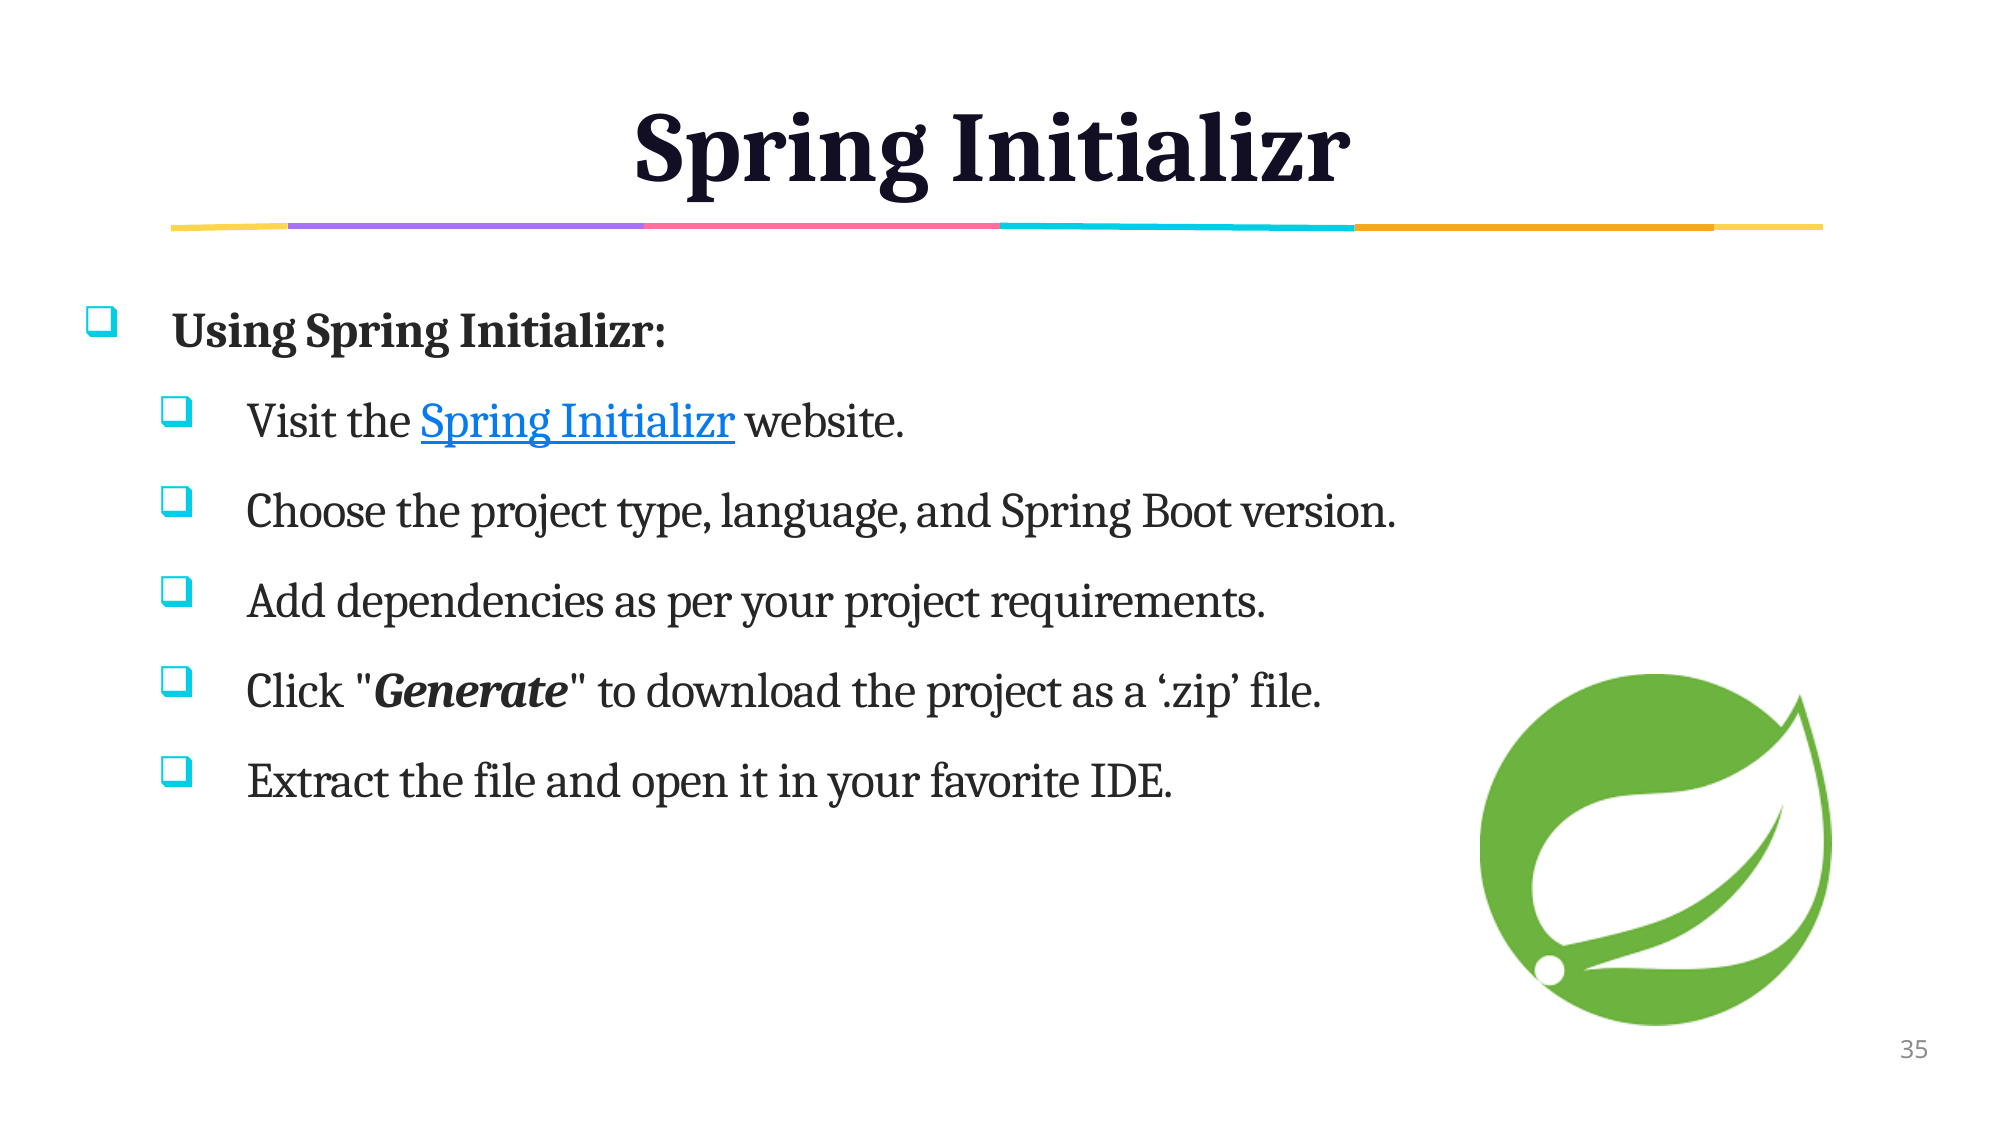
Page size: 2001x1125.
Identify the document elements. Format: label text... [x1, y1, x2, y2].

picture [1480, 674, 1832, 1026]
text_box Using Spring Initializr: Visit the Spring Initializr website. Choose the project type, language, and Spring Boot version. Add dependencies as per your project requirements. Click "Generate" to download the project as a ‘.zip’ file. Extract the file and open it in your favorite IDE. [68, 260, 1944, 975]
title Spring Initializr [106, 75, 1882, 209]
slide_number 35 [1881, 1022, 1944, 1080]
